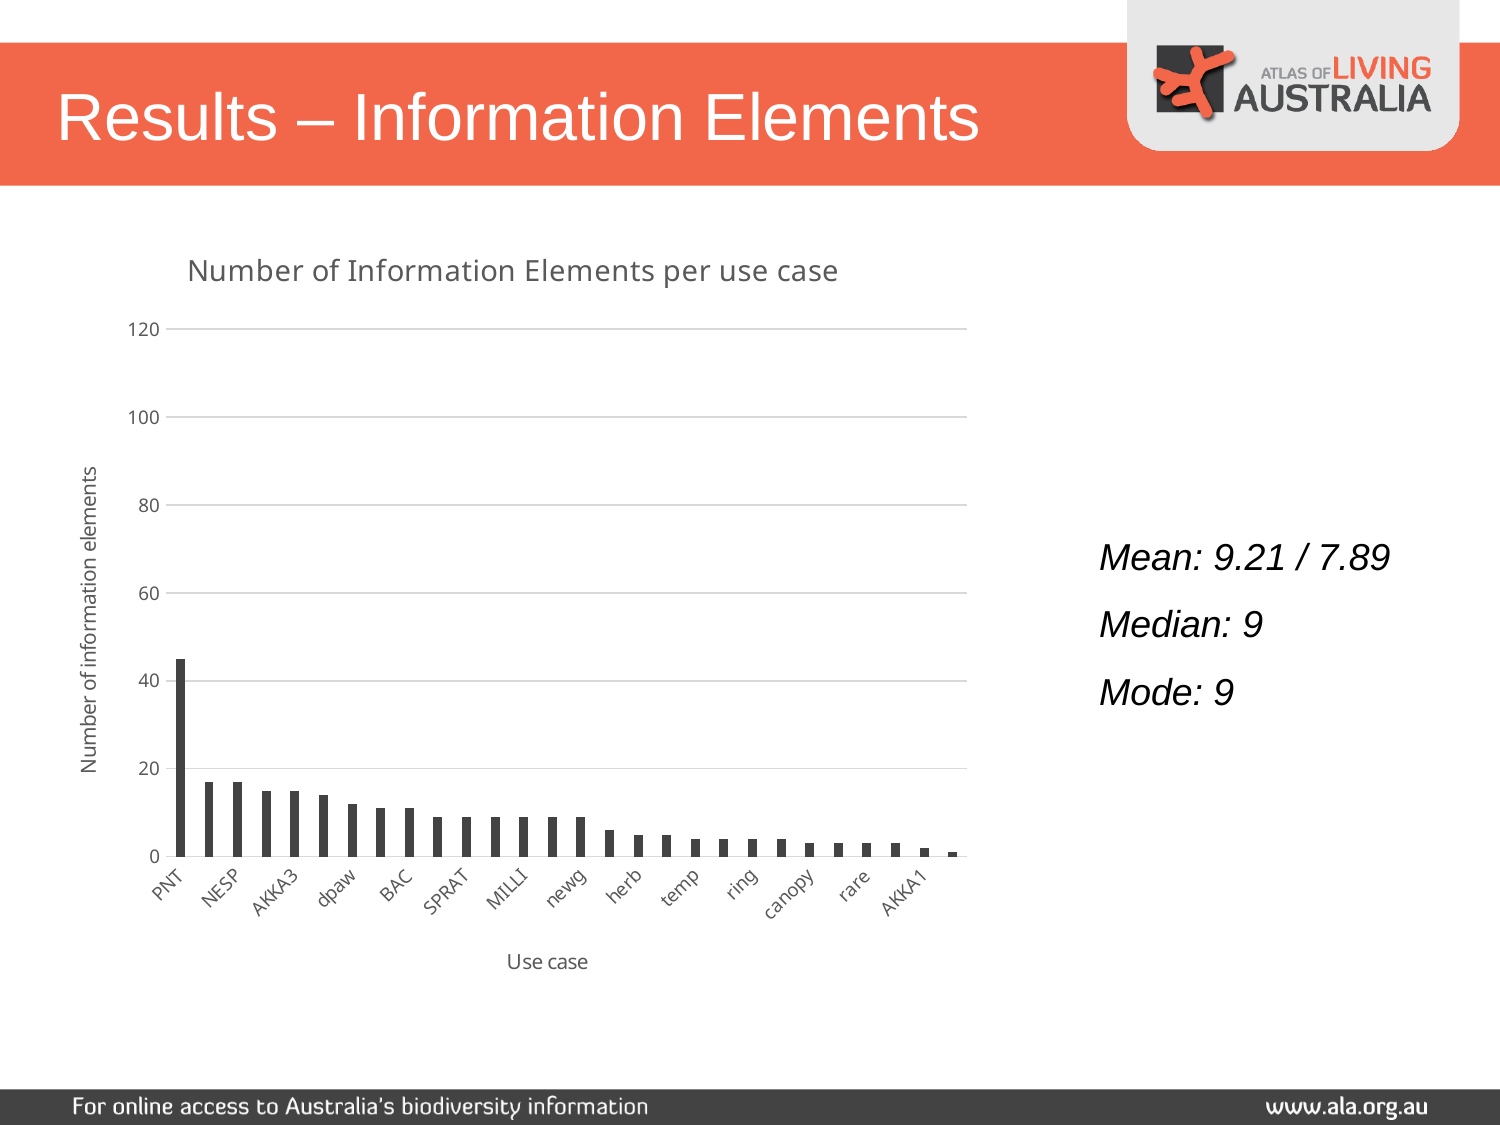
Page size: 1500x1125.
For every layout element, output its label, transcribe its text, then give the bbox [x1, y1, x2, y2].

picture [1127, 0, 1460, 151]
picture [72, 1094, 1428, 1120]
chart [40, 217, 987, 1008]
text_box Mean: 9.21 / 7.89 Median: 9 Mode: 9 [1084, 502, 1433, 720]
title Results – Information Elements [40, 42, 1085, 185]
